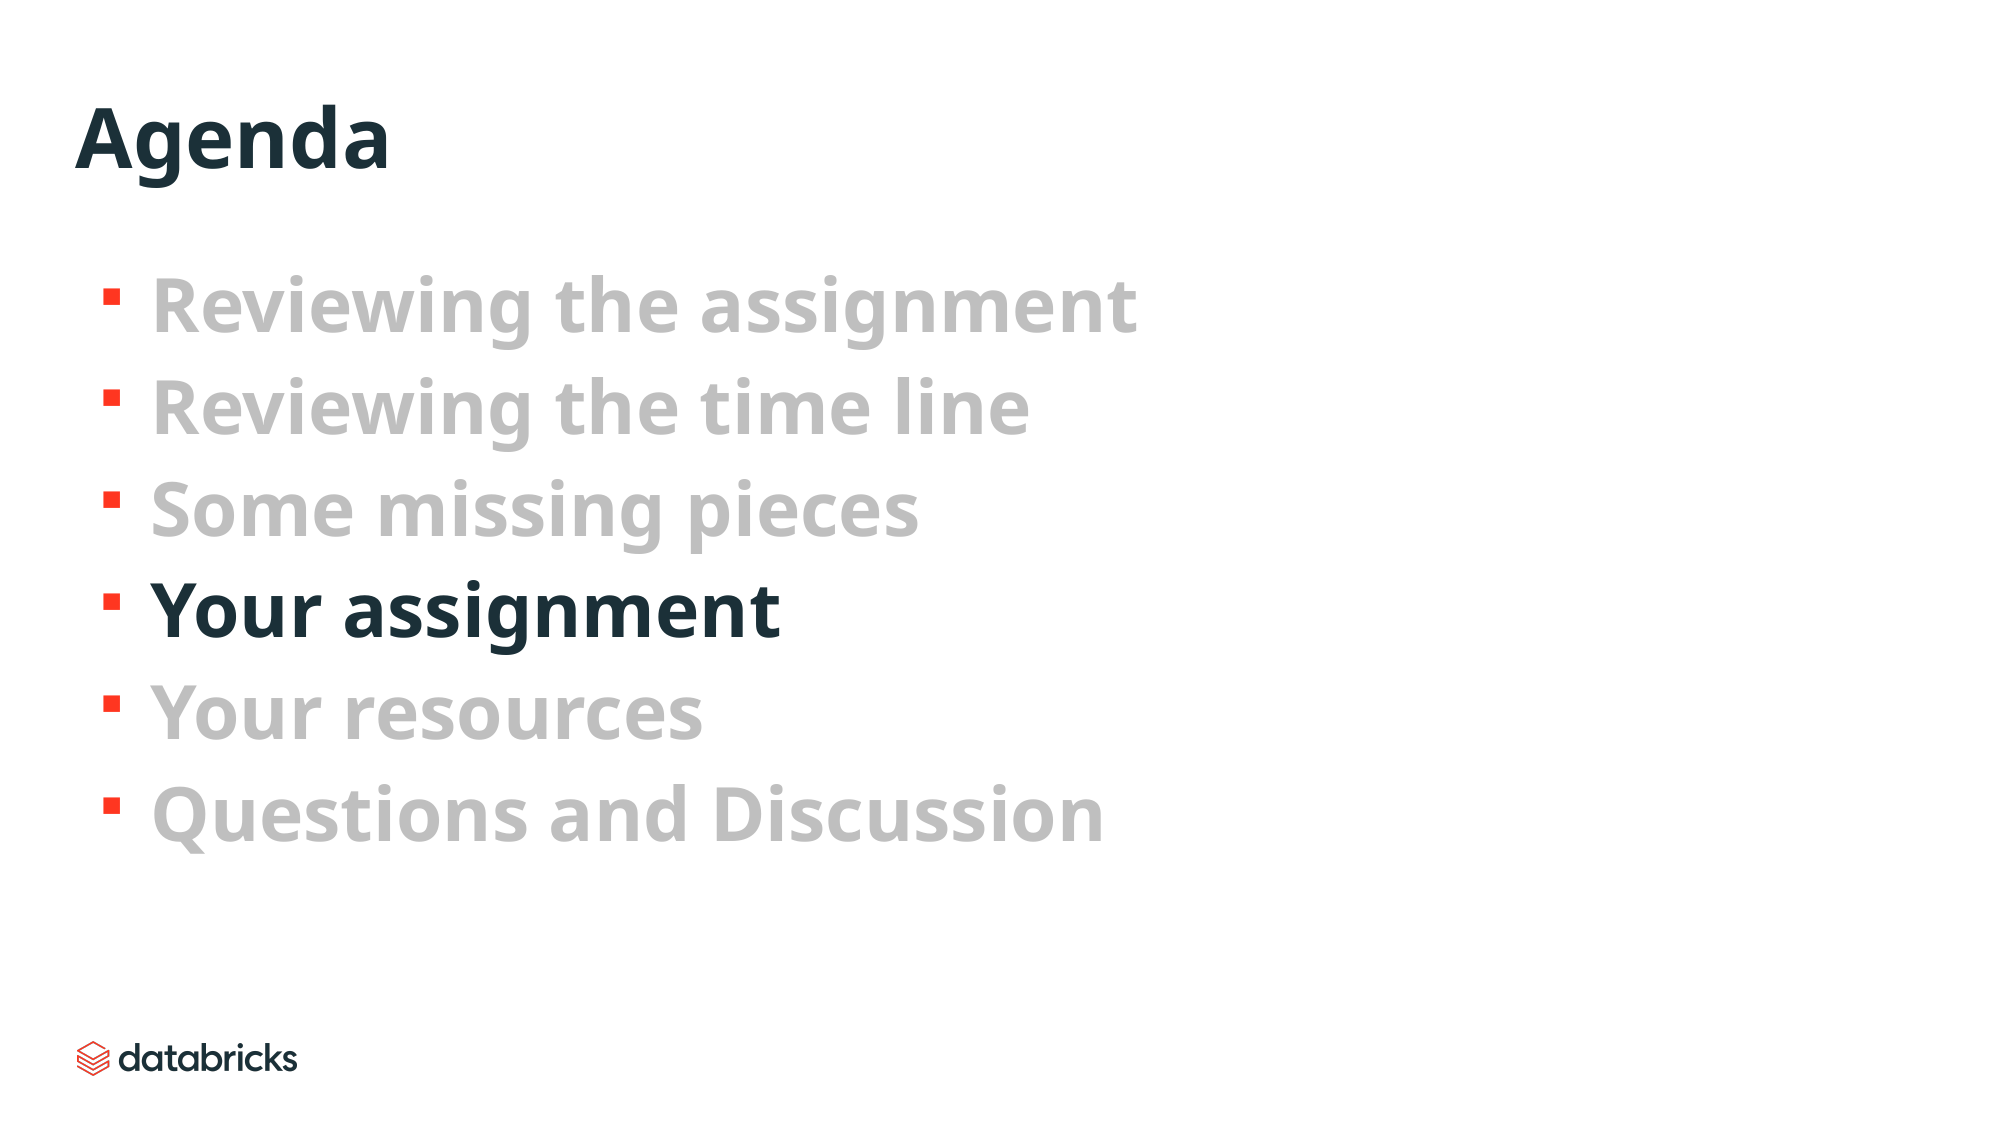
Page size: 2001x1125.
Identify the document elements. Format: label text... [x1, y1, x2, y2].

title Agenda [75, 59, 1923, 223]
list Reviewing the assignment Reviewing the time line Some missing pieces Your assignment Your resources Questions and Discussion [75, 260, 1923, 1014]
picture [77, 1041, 297, 1076]
